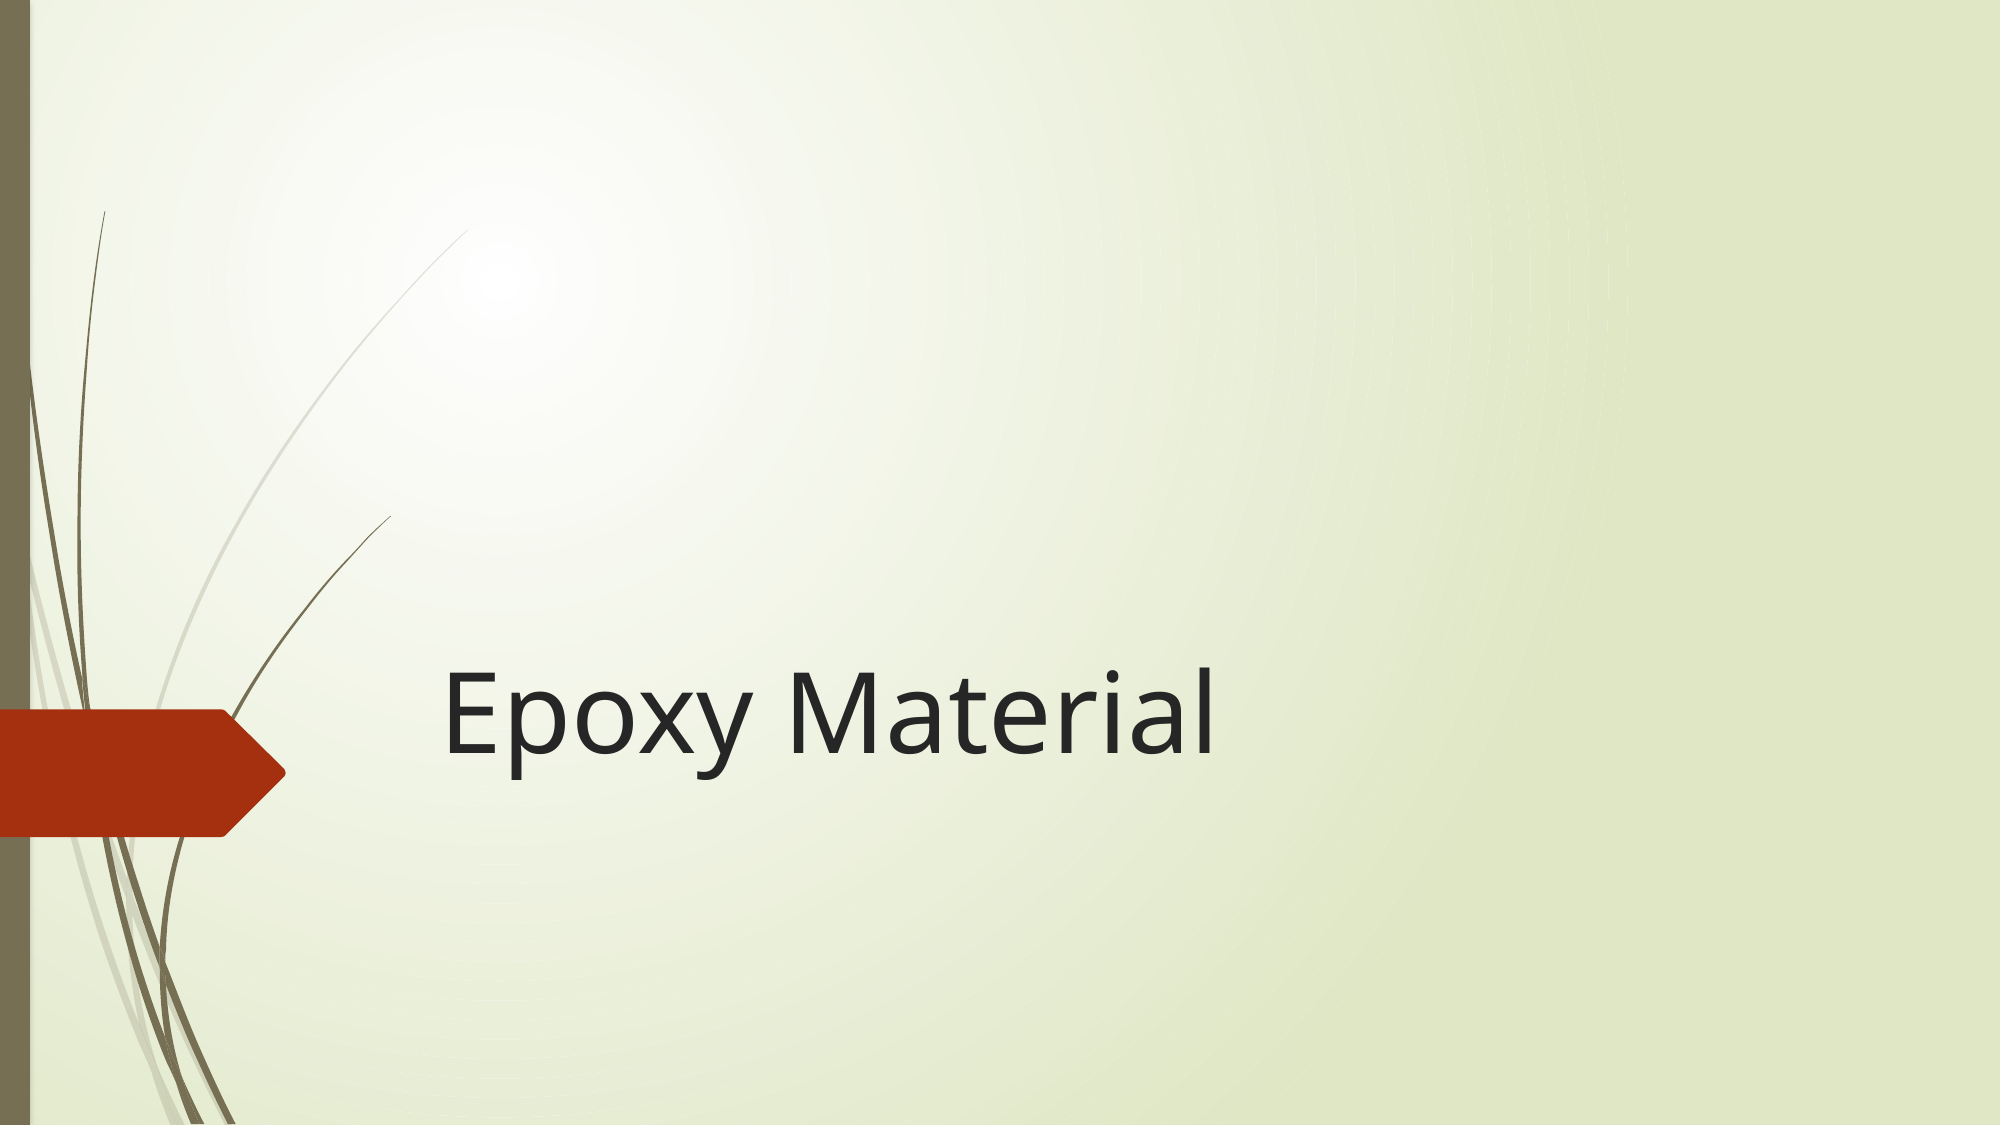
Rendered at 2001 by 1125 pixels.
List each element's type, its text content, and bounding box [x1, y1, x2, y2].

title Epoxy Material [424, 412, 1888, 784]
